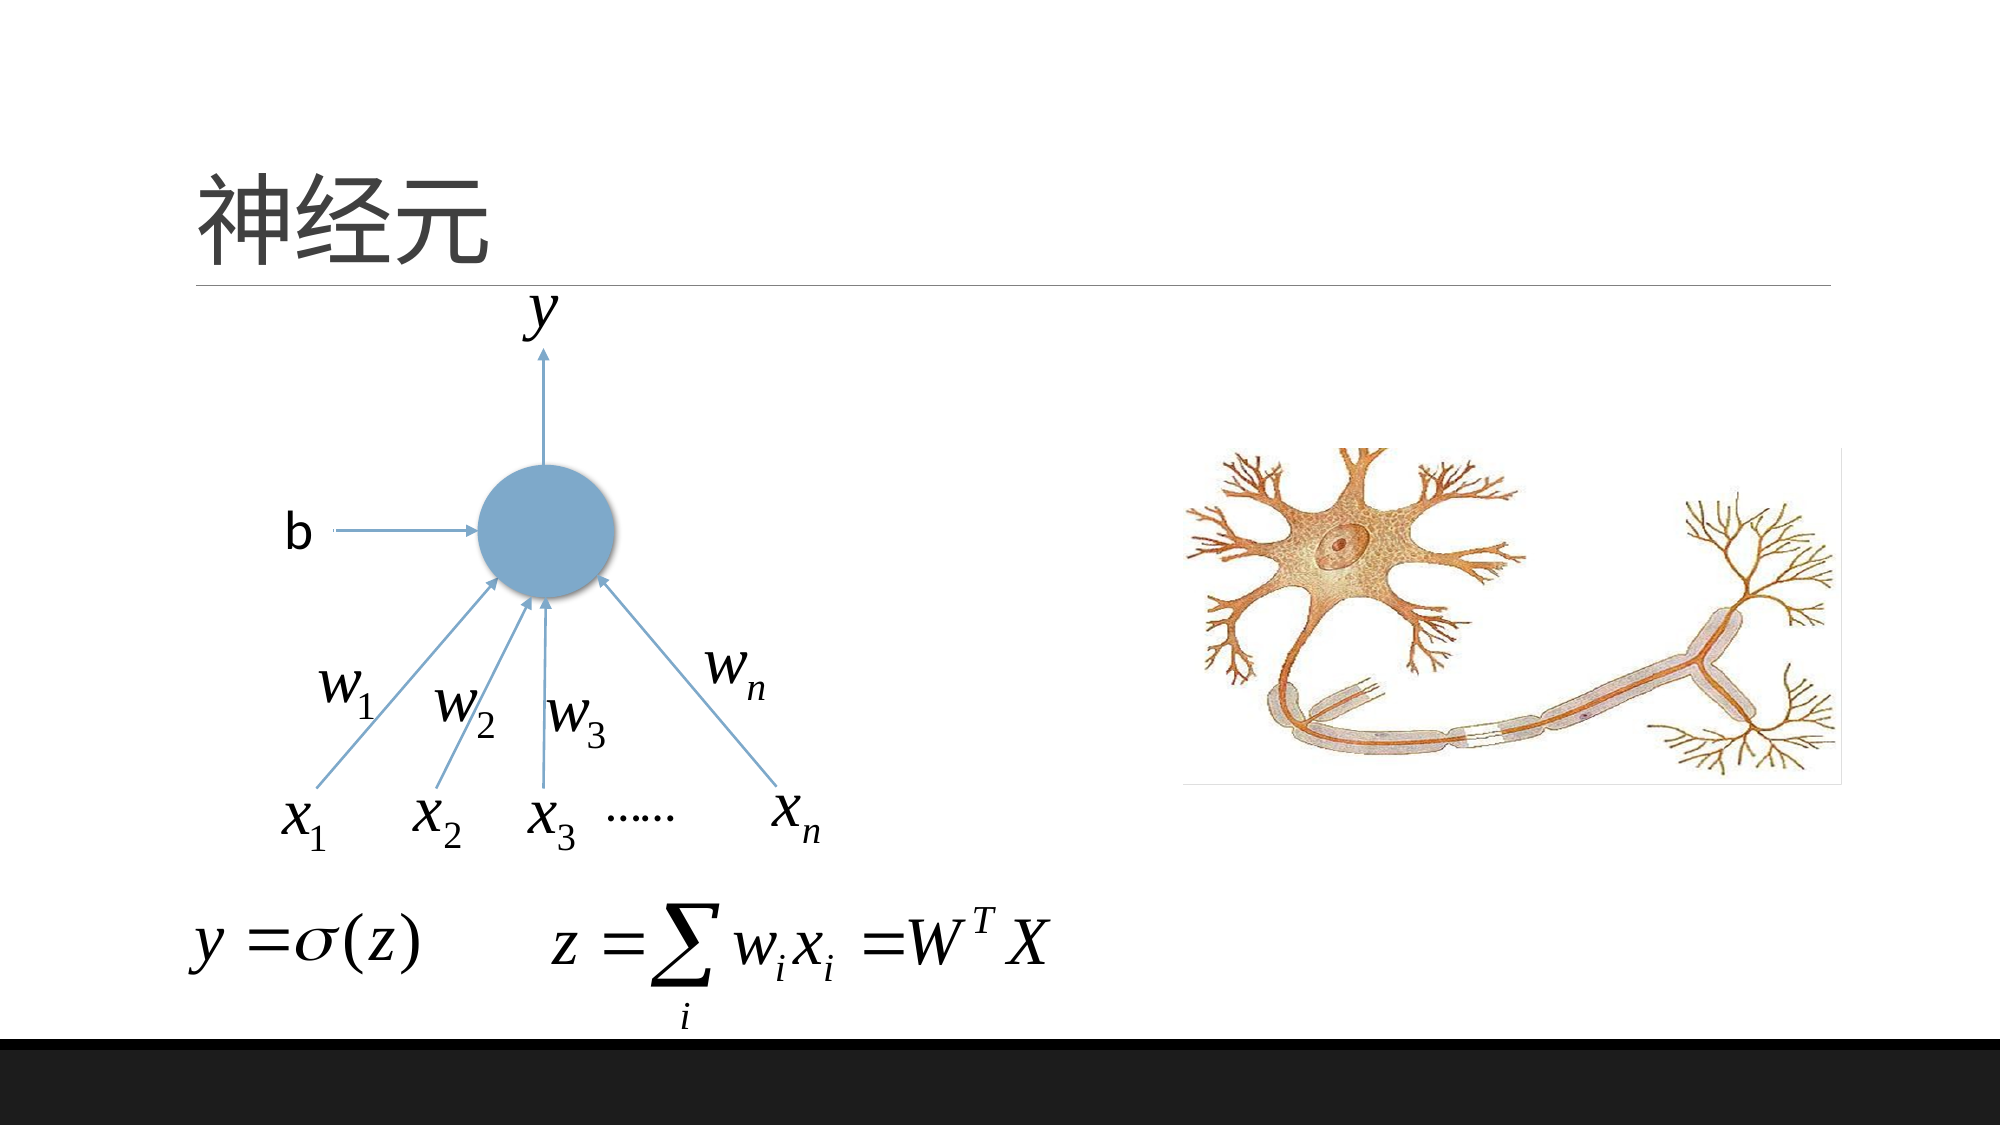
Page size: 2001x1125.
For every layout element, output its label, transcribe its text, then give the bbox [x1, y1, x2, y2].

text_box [177, 897, 434, 990]
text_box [400, 764, 473, 860]
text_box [511, 281, 576, 344]
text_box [579, 590, 794, 771]
title 神经元 [180, 47, 1830, 285]
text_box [269, 347, 614, 863]
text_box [758, 760, 837, 861]
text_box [447, 690, 530, 694]
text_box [421, 653, 507, 751]
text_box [692, 615, 778, 718]
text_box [387, 644, 577, 741]
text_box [533, 664, 577, 766]
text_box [514, 767, 588, 868]
text_box …… [622, 778, 691, 839]
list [1182, 447, 1843, 786]
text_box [538, 890, 1072, 1044]
